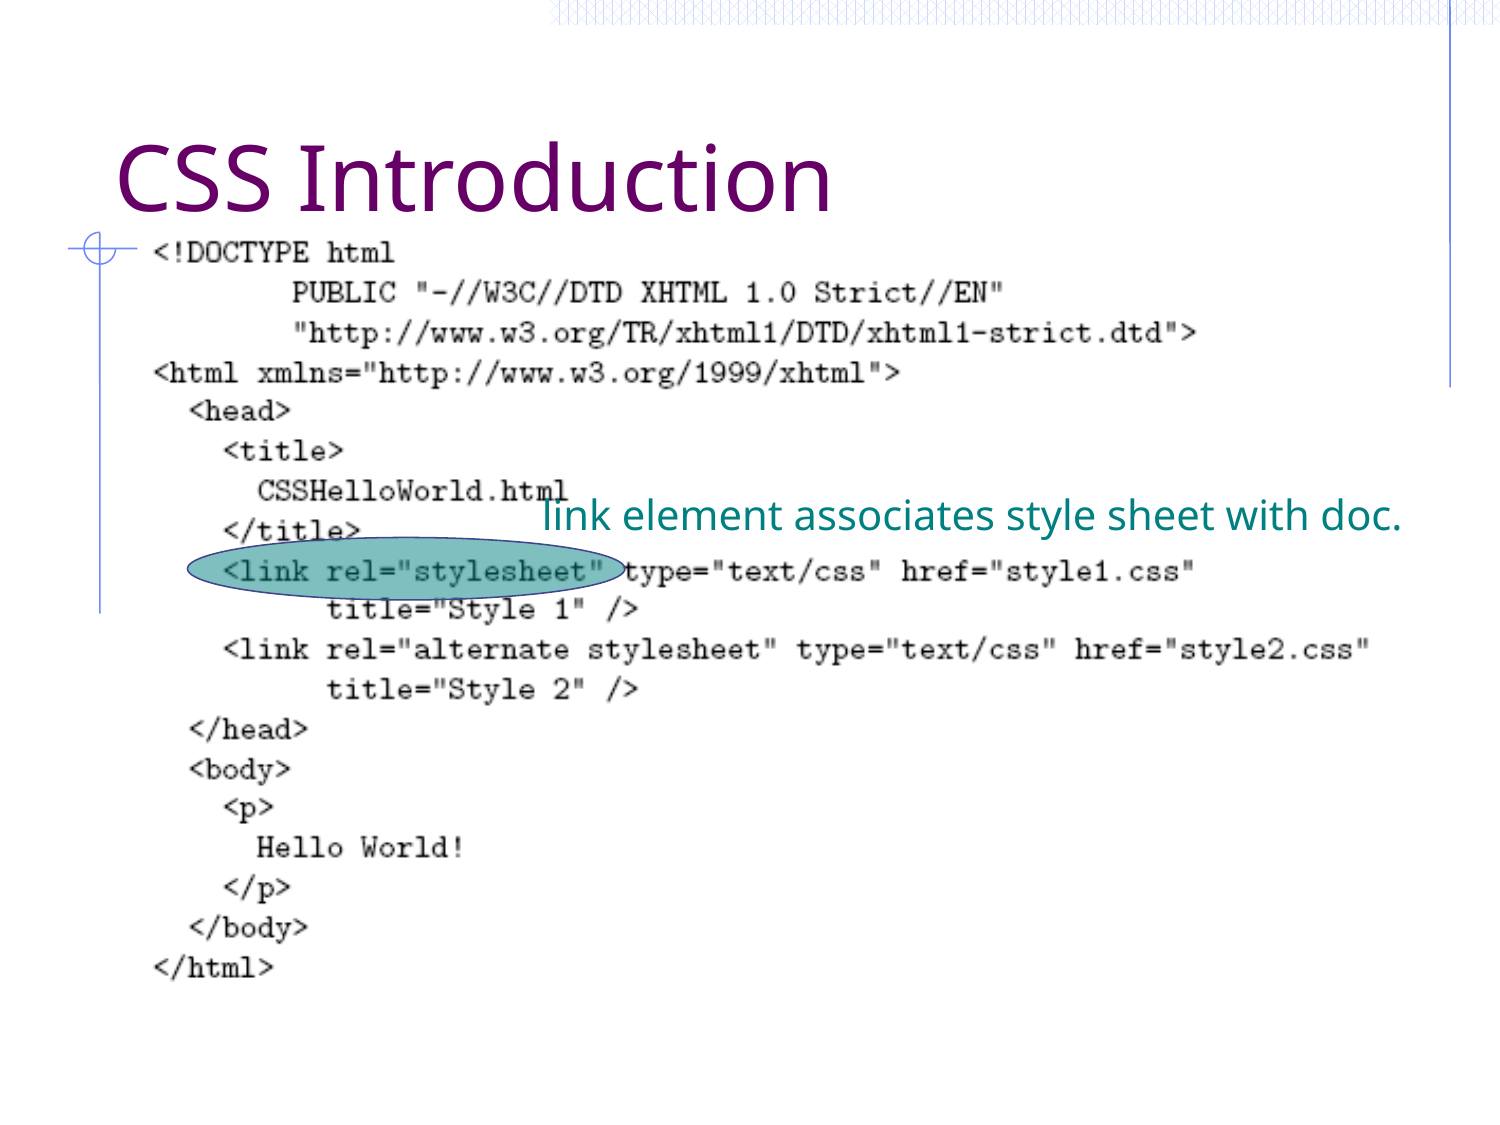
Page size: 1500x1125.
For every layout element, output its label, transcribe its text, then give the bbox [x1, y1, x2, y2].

picture [137, 226, 1376, 995]
title CSS Introduction [99, 49, 1376, 238]
text_box link element associates style sheet with doc. [1379, 481, 1418, 546]
